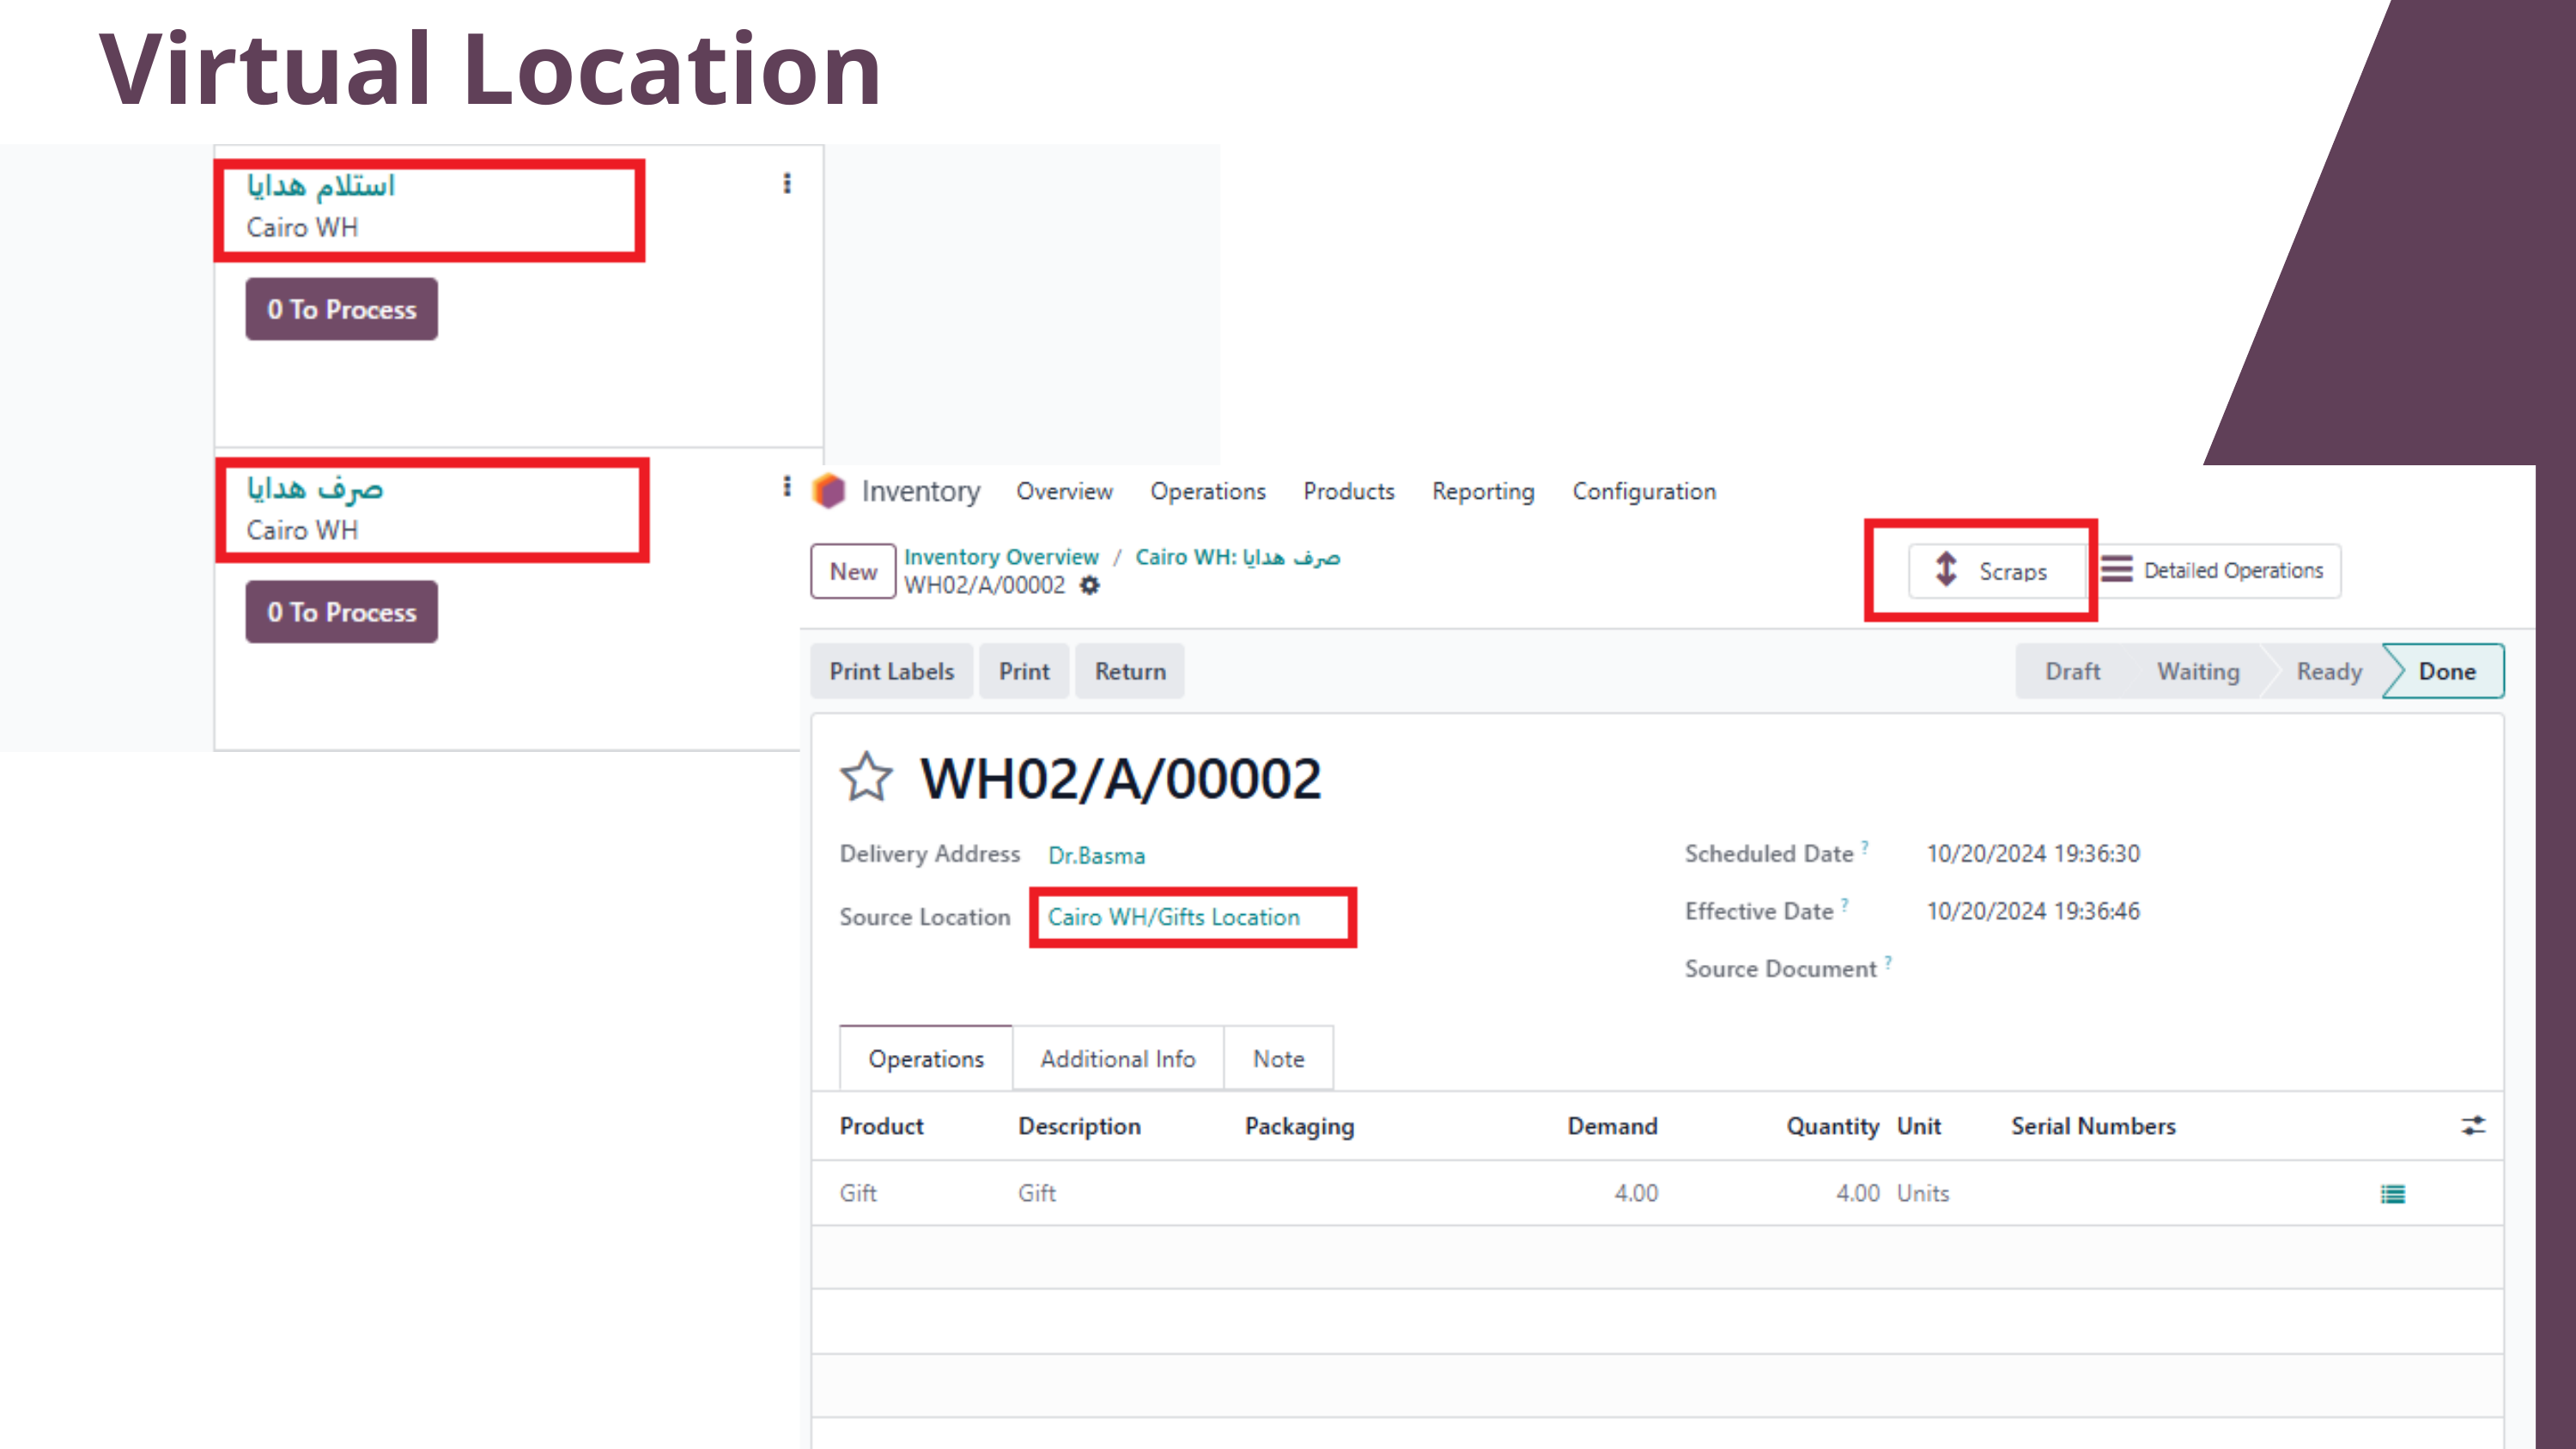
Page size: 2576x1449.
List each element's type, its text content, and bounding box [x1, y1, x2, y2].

text_box Virtual Location [0, 0, 1109, 124]
text_box [0, 144, 1221, 752]
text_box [1795, 0, 2576, 1449]
text_box [799, 465, 1790, 1449]
